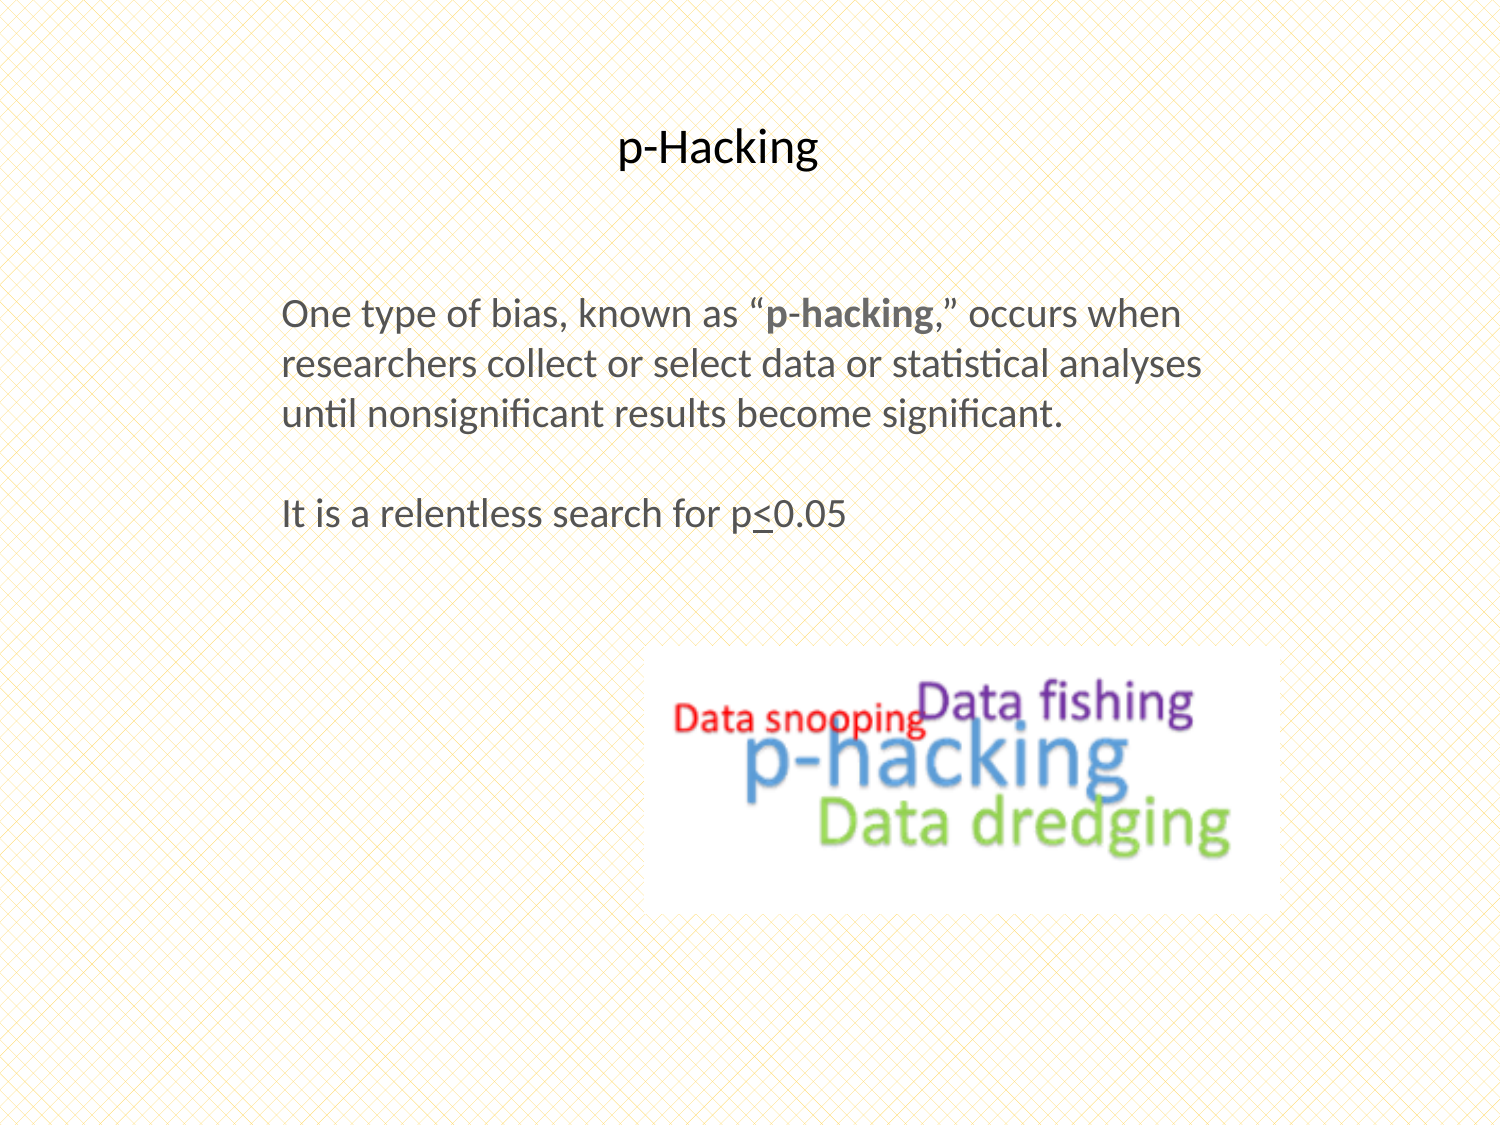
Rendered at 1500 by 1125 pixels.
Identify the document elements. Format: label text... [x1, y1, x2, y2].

text_box p-Hacking [602, 106, 835, 182]
text_box One type of bias, known as “p-hacking,” occurs when researchers collect or select data or statistical analyses until nonsignificant results become significant. It is a relentless search for p<0.05 [266, 278, 1269, 544]
picture [644, 646, 1280, 914]
